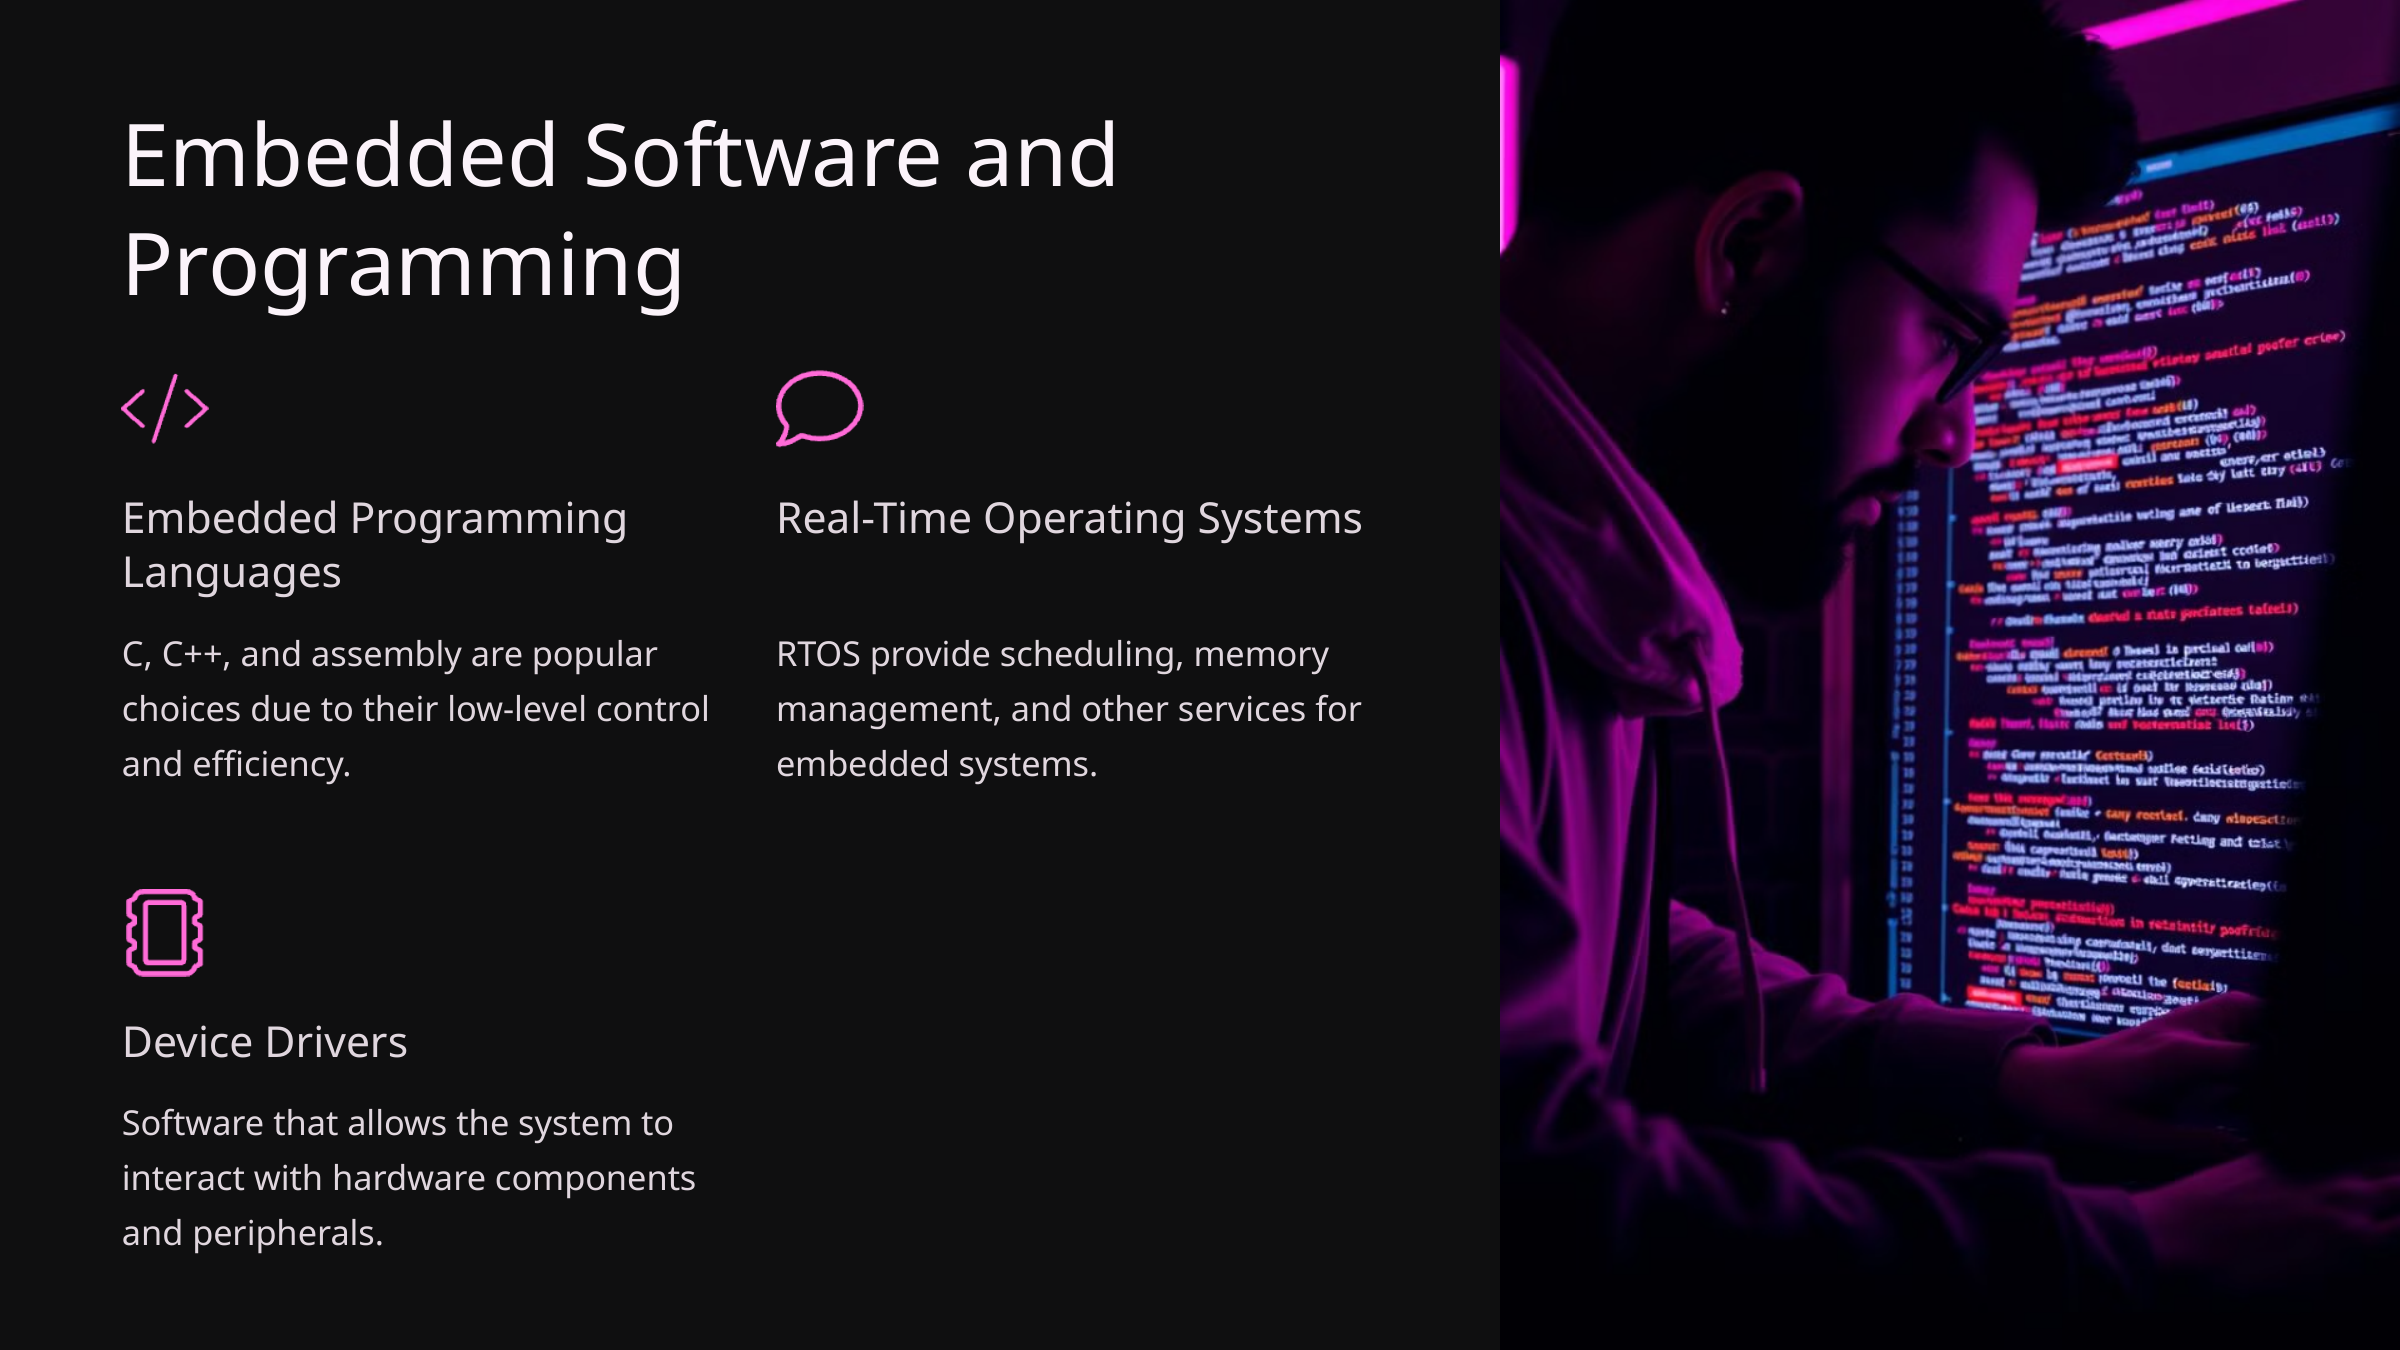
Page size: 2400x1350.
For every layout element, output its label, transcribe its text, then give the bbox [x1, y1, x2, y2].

text_box RTOS provide scheduling, memory management, and other services for embedded systems. [776, 617, 1378, 785]
text_box Device Drivers [121, 1011, 558, 1066]
picture [776, 365, 864, 454]
picture [121, 889, 210, 977]
text_box Real-Time Operating Systems [776, 487, 1378, 597]
text_box Embedded Software and Programming [121, 95, 1378, 314]
picture [1499, 0, 2400, 1350]
picture [121, 365, 210, 454]
text_box Software that allows the system to interact with hardware components and peripherals. [121, 1086, 724, 1254]
text_box Embedded Programming Languages [121, 487, 724, 597]
text_box C, C++, and assembly are popular choices due to their low-level control and efficiency. [121, 617, 724, 785]
